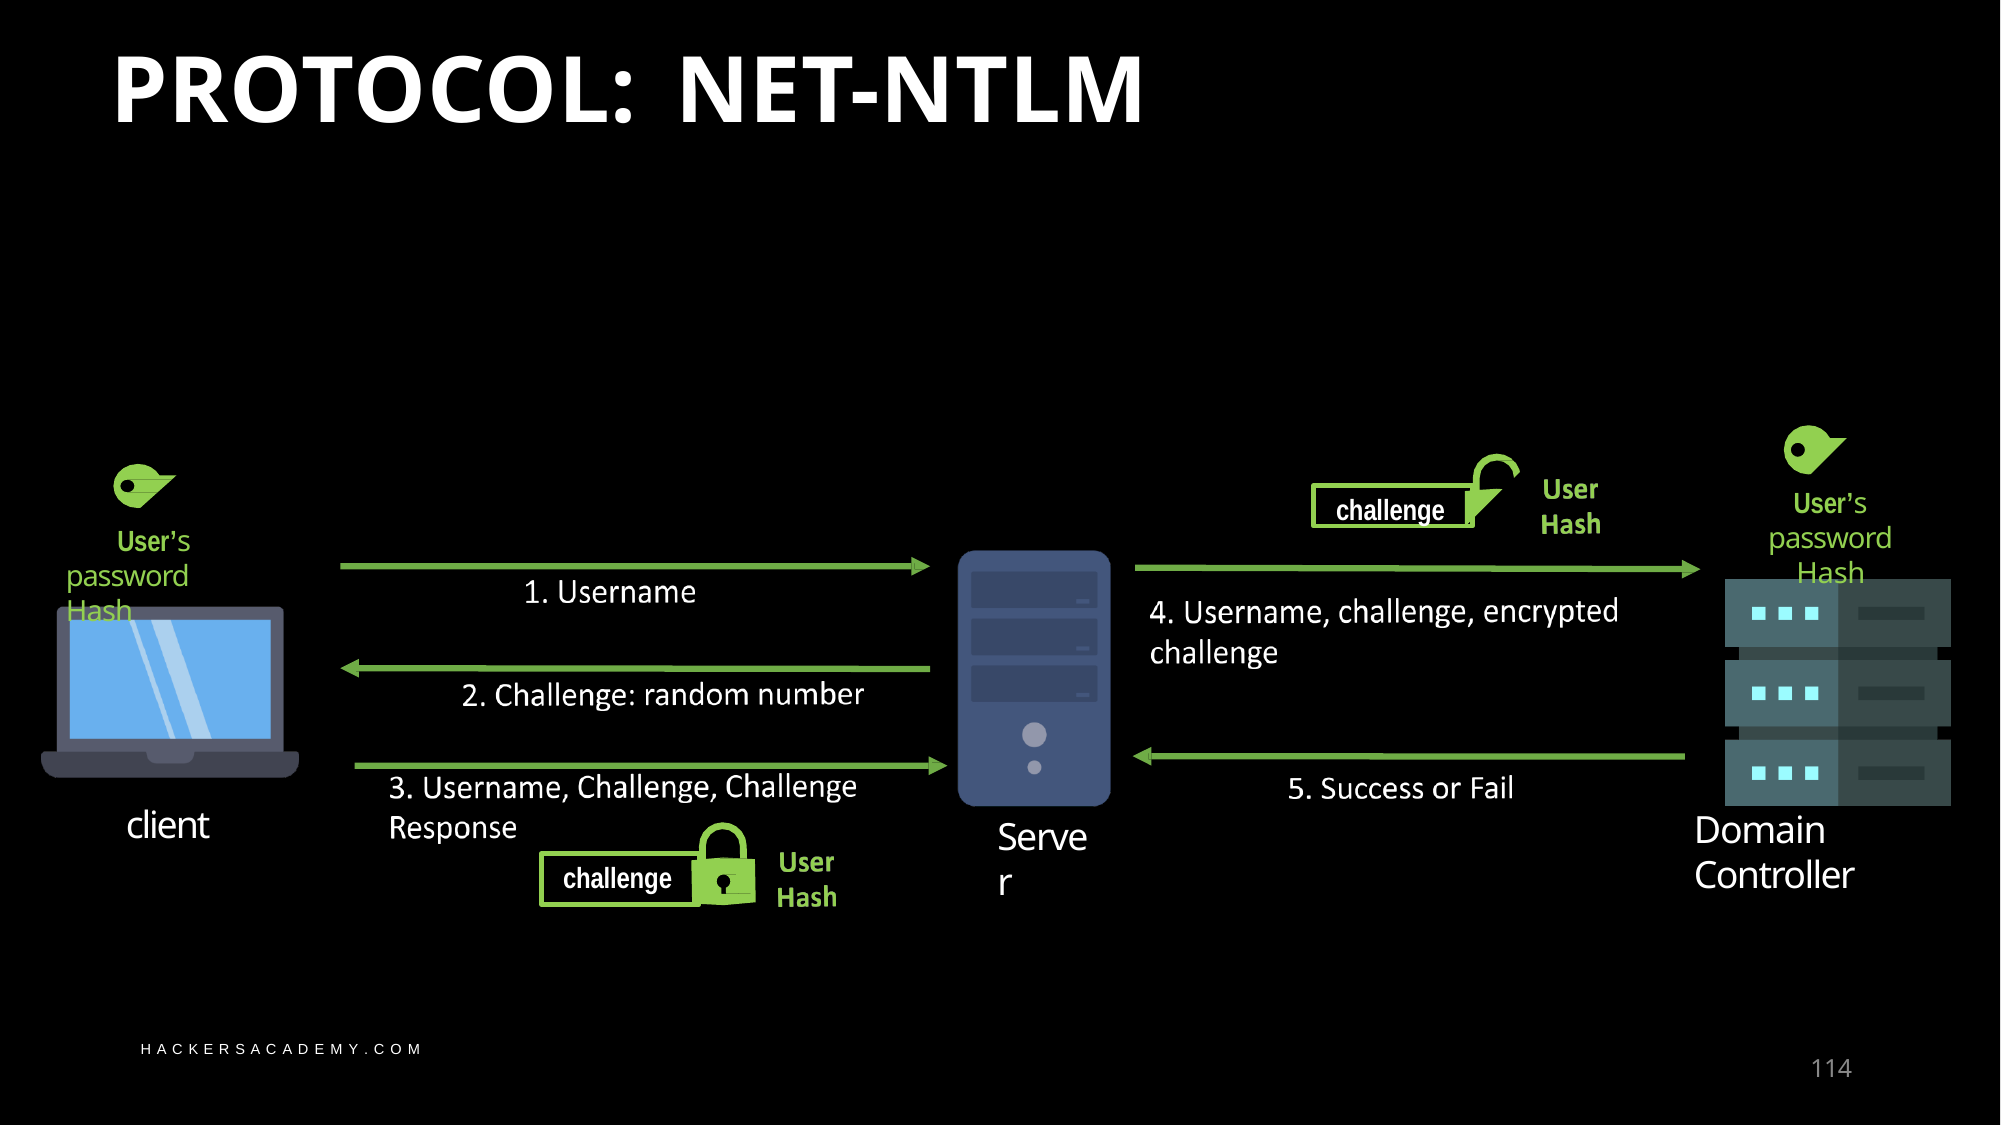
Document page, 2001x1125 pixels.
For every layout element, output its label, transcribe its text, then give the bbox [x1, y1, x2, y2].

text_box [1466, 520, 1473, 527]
text_box [691, 822, 756, 906]
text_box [463, 559, 1701, 800]
slide_number 110 [897, 1033, 1887, 1125]
text_box [113, 463, 177, 509]
text_box challenge [543, 857, 699, 895]
picture [1724, 579, 1951, 806]
text_box Domain Controller [1691, 804, 1977, 897]
text_box User’s password Hash [1739, 482, 1923, 578]
picture [41, 563, 299, 821]
picture [1544, 479, 1598, 499]
text_box [1783, 425, 1847, 475]
text_box H A C K E R S A C A D E M Y . C O M [138, 1039, 426, 1058]
picture [390, 816, 517, 844]
picture [779, 852, 834, 872]
text_box challenge [1313, 485, 1472, 527]
picture [1542, 512, 1600, 534]
text_box client [123, 829, 212, 846]
text_box [1464, 453, 1520, 527]
text_box [541, 853, 700, 905]
picture [778, 885, 836, 907]
text_box Server [995, 815, 1097, 904]
text_box User’s password Hash [63, 520, 248, 561]
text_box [339, 549, 1163, 807]
title PROTOCOL: NET-NTLM [108, 28, 1306, 219]
